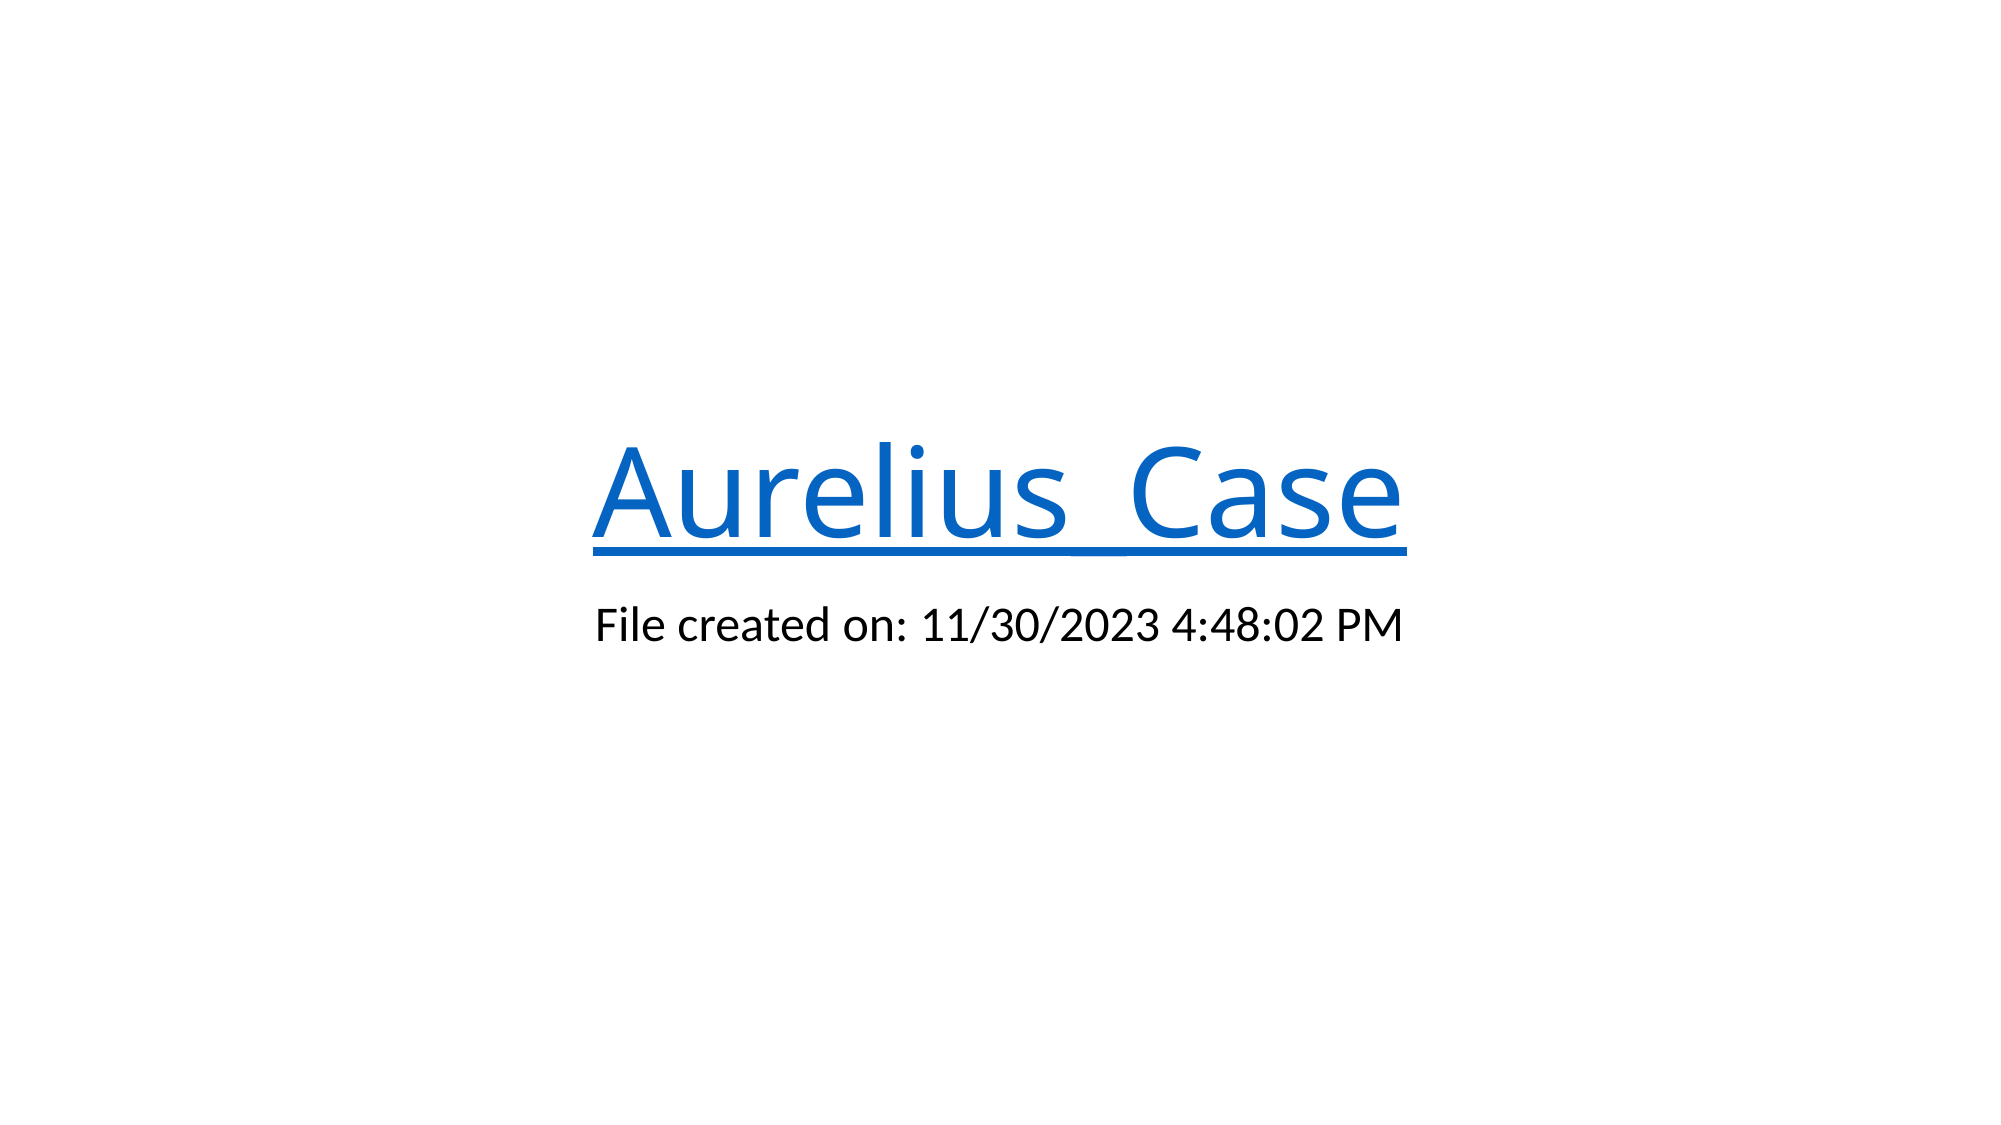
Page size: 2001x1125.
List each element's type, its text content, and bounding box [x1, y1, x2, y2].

title Aurelius_Case [249, 184, 1750, 576]
subtitle File created on: 11/30/2023 4:48:02 PM [249, 590, 1750, 863]
